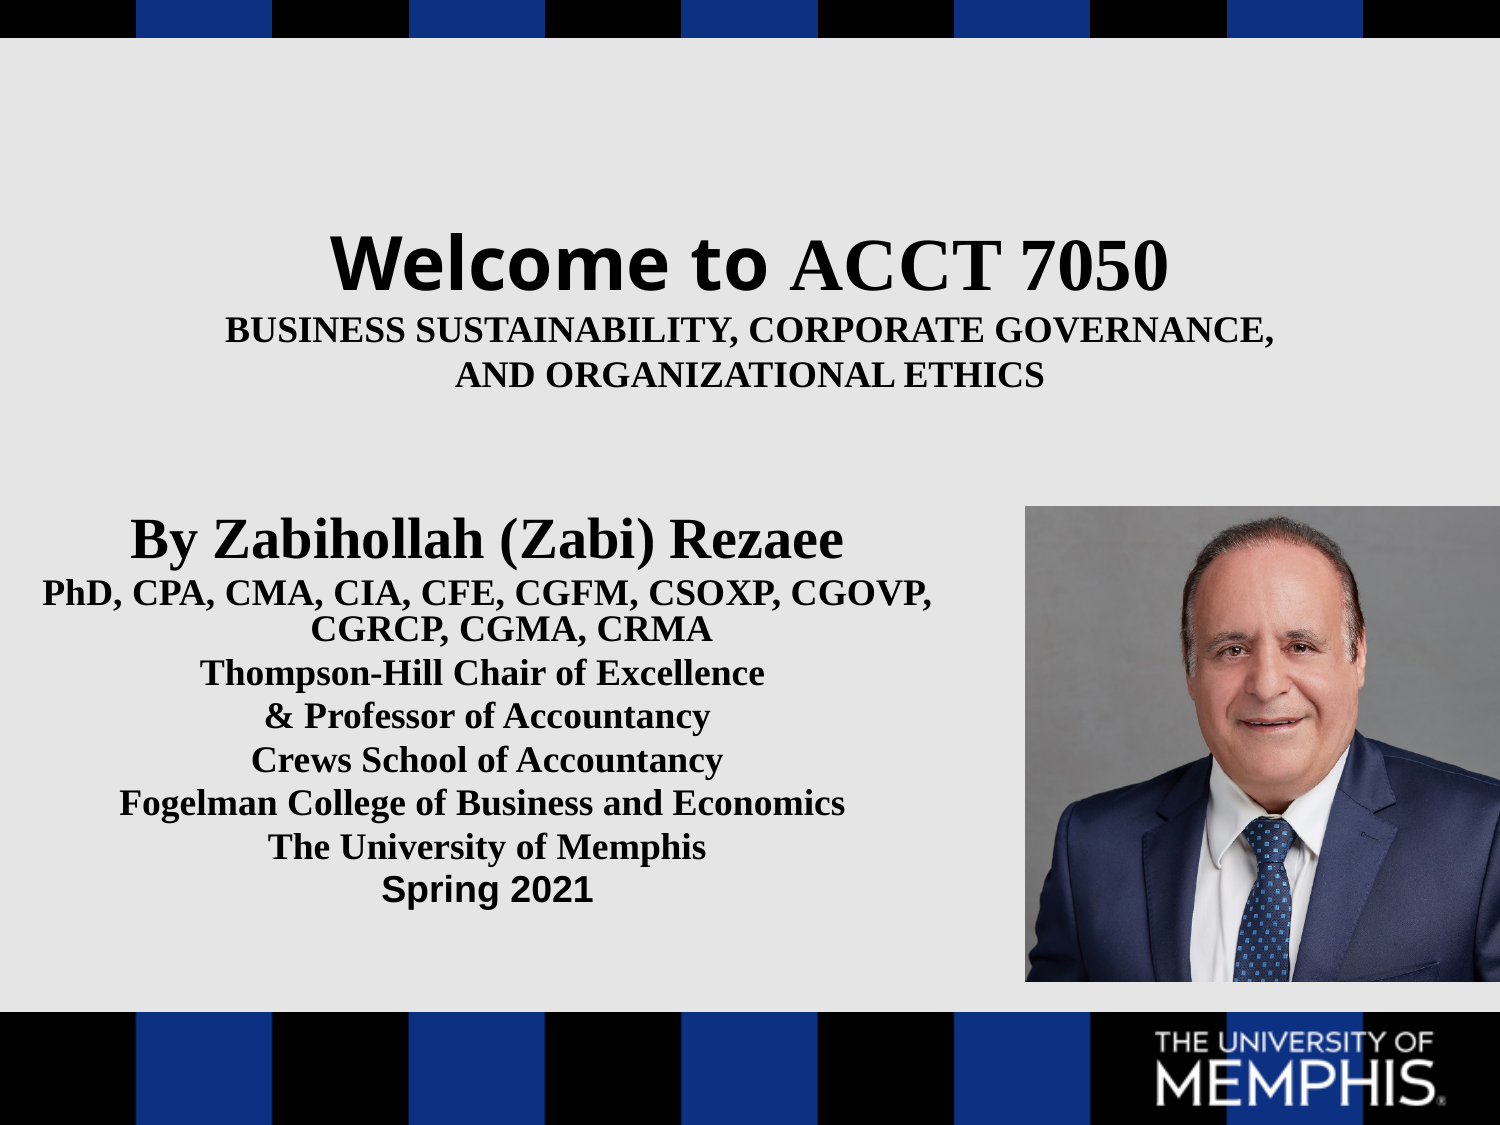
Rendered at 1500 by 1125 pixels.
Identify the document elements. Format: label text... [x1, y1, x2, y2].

list By Zabihollah (Zabi) Rezaee PhD, CPA, CMA, CIA, CFE, CGFM, CSOXP, CGOVP, CGRCP, CGMA, CRMA Thompson-Hill Chair of Excellence & Professor of Accountancy Crews School of Accountancy Fogelman College of Business and Economics The University of Memphis Spring 2021 [0, 506, 976, 1026]
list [1024, 506, 1500, 982]
picture [0, 1012, 1500, 1125]
title Welcome to ACCT 7050 BUSINESS SUSTAINABILITY, CORPORATE GOVERNANCE, AND ORGANIZATIONAL ETHICS [218, 24, 1282, 576]
picture [0, 0, 1500, 38]
